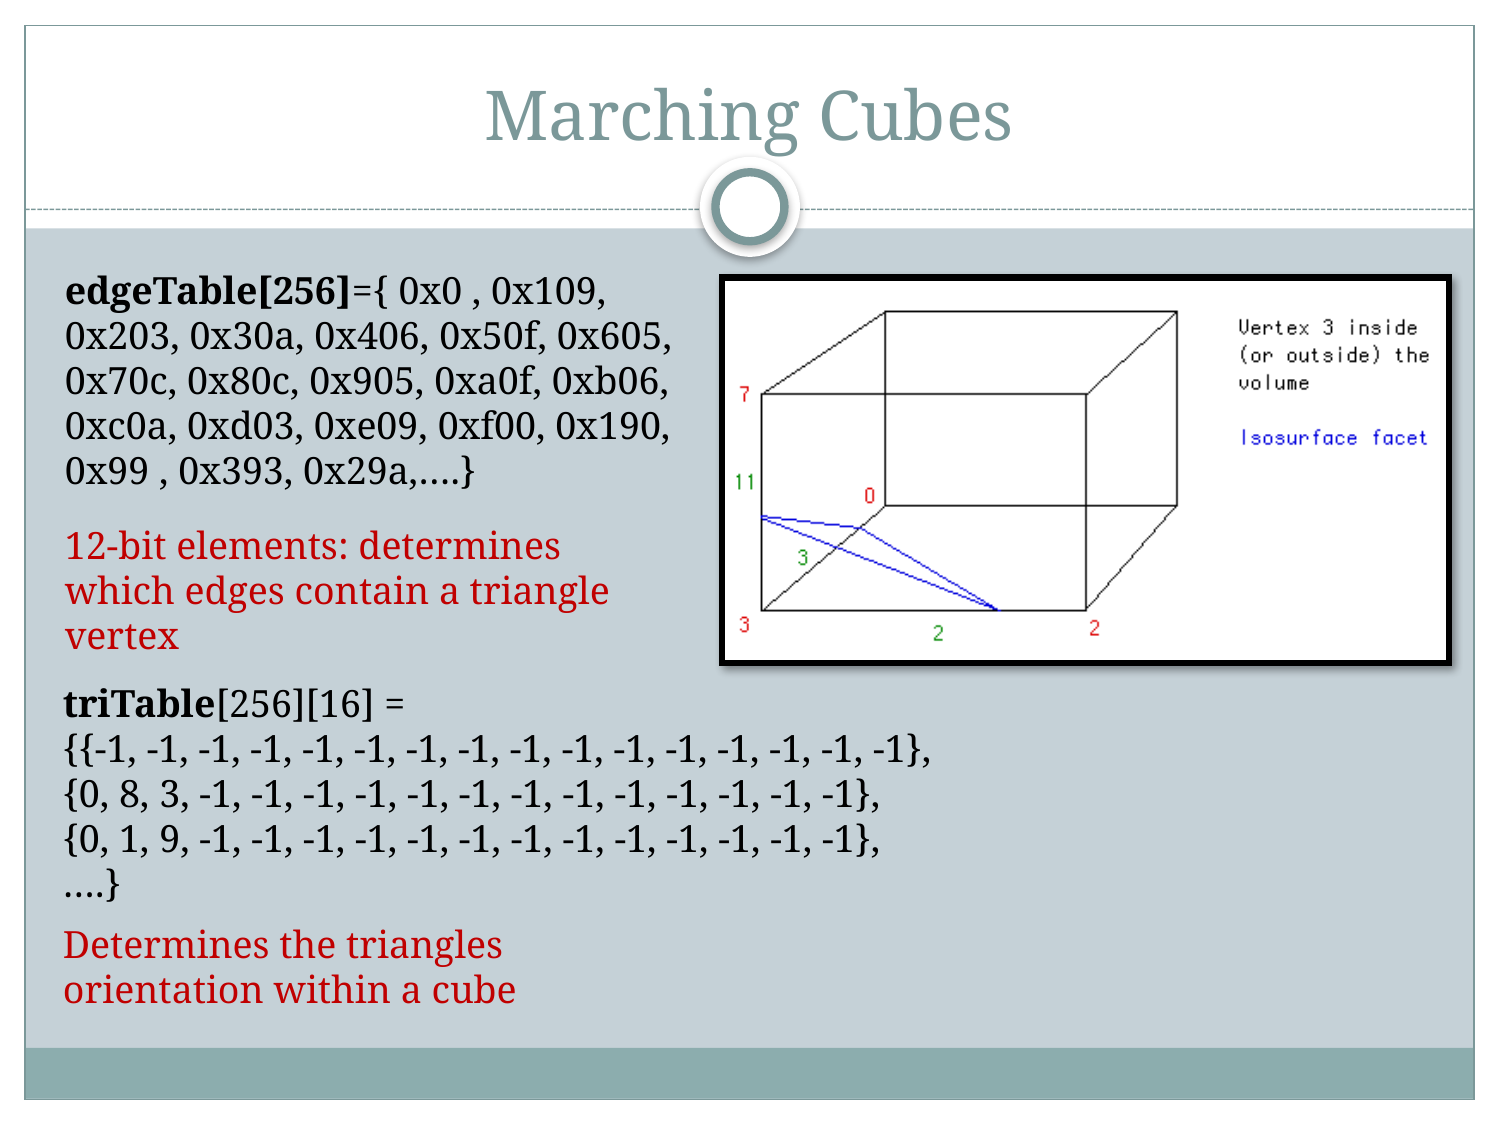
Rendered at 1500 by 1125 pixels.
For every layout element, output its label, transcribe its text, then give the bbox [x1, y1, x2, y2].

text_box edgeTable[256]={ 0x0 , 0x109, 0x203, 0x30a, 0x406, 0x50f, 0x605, 0x70c, 0x80c, 0x905, 0xa0f, 0xb06, 0xc0a, 0xd03, 0xe09, 0xf00, 0x190, 0x99 , 0x393, 0x29a,….} [50, 259, 688, 545]
title Marching Cubes [49, 37, 1450, 162]
text_box triTable[256][16] = {{-1, -1, -1, -1, -1, -1, -1, -1, -1, -1, -1, -1, -1, -1, -1, -1}, {0, 8, 3, -1, -1, -1, -1, -1, -1, -1, -1, -1, -1, -1, -1, -1}, {0, 1, 9, -1, -1, -1, -1, -1, -1, -1, -1, -1, -1, -1, -1, -1}, ….} [48, 672, 950, 913]
text_box Determines the triangles orientation within a cube [48, 914, 649, 1019]
text_box 12-bit elements: determines which edges contain a triangle vertex [49, 514, 650, 665]
picture [724, 280, 1446, 660]
